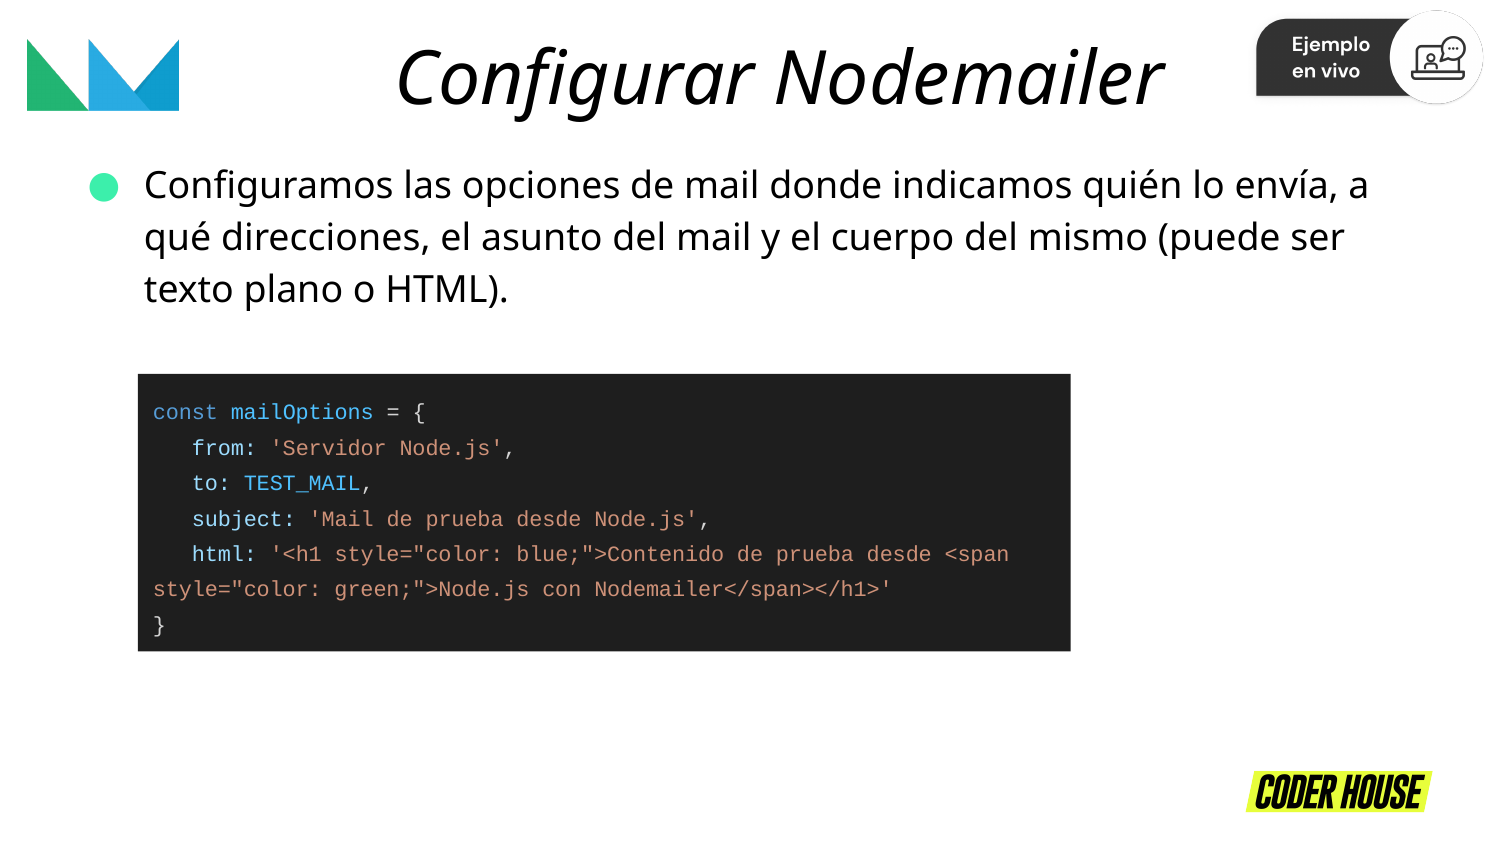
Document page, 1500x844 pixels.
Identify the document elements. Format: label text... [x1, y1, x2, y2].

picture [27, 36, 179, 113]
picture [1241, 764, 1437, 819]
text_box Configuramos las opciones de mail donde indicamos quién lo envía, a qué direcciones, el asunto del mail y el cuerpo del mismo (puede ser texto plano o HTML). [54, 139, 1415, 340]
text_box Configurar Nodemailer [222, 14, 1336, 140]
picture [1235, 4, 1500, 110]
text_box const mailOptions = { from: 'Servidor Node.js', to: TEST_MAIL, subject: 'Mail de prueba desde Node.js', html: '<h1 style="color: blue;">Contenido de prueba desde <span style="color: green;">Node.js con Nodemailer</span></h1>' } [137, 373, 1071, 652]
